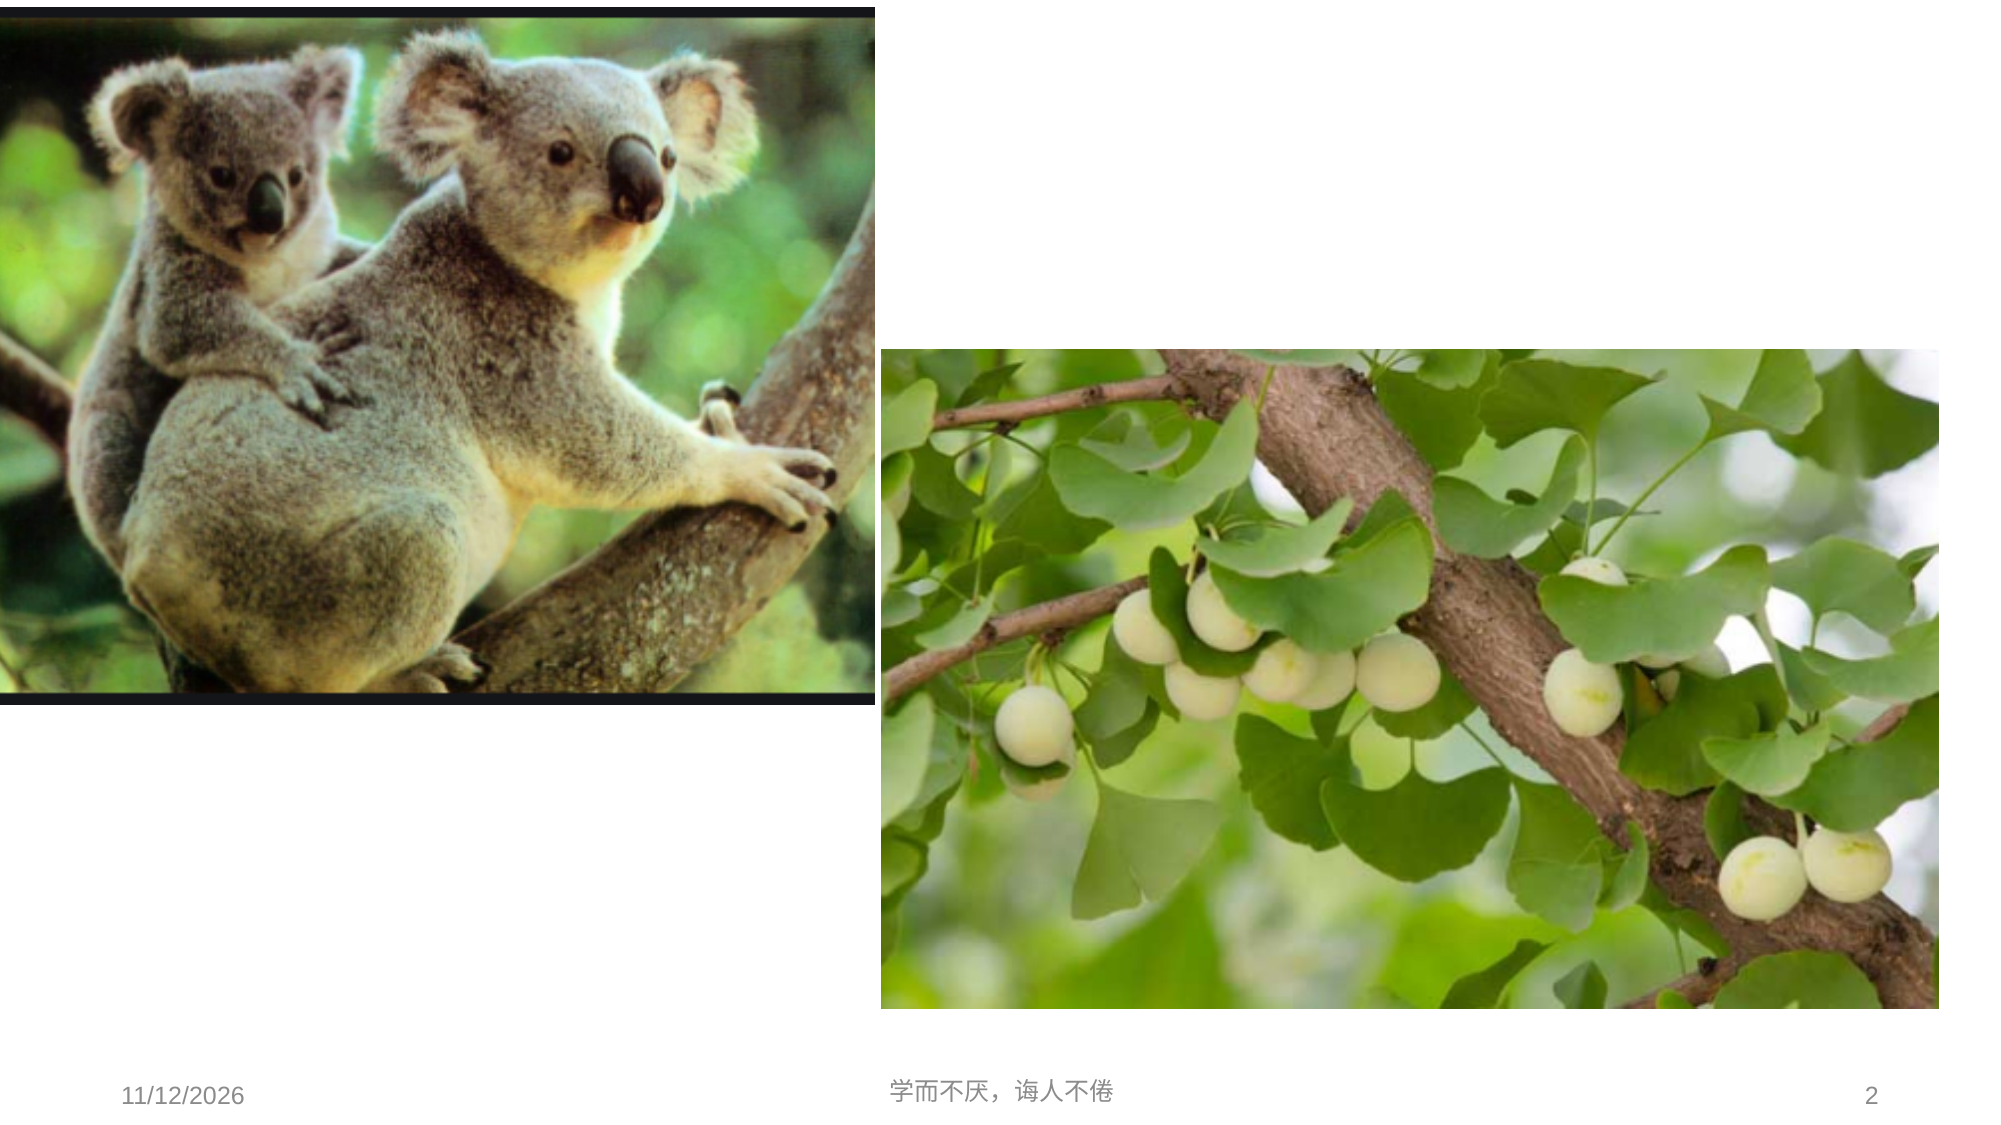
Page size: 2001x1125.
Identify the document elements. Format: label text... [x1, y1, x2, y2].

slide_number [106, 1065, 557, 1125]
slide_number 2 [1443, 1065, 1894, 1125]
footer 学而不厌，诲人不倦 [664, 1063, 1340, 1124]
picture [0, 7, 875, 705]
picture [881, 349, 1939, 1009]
